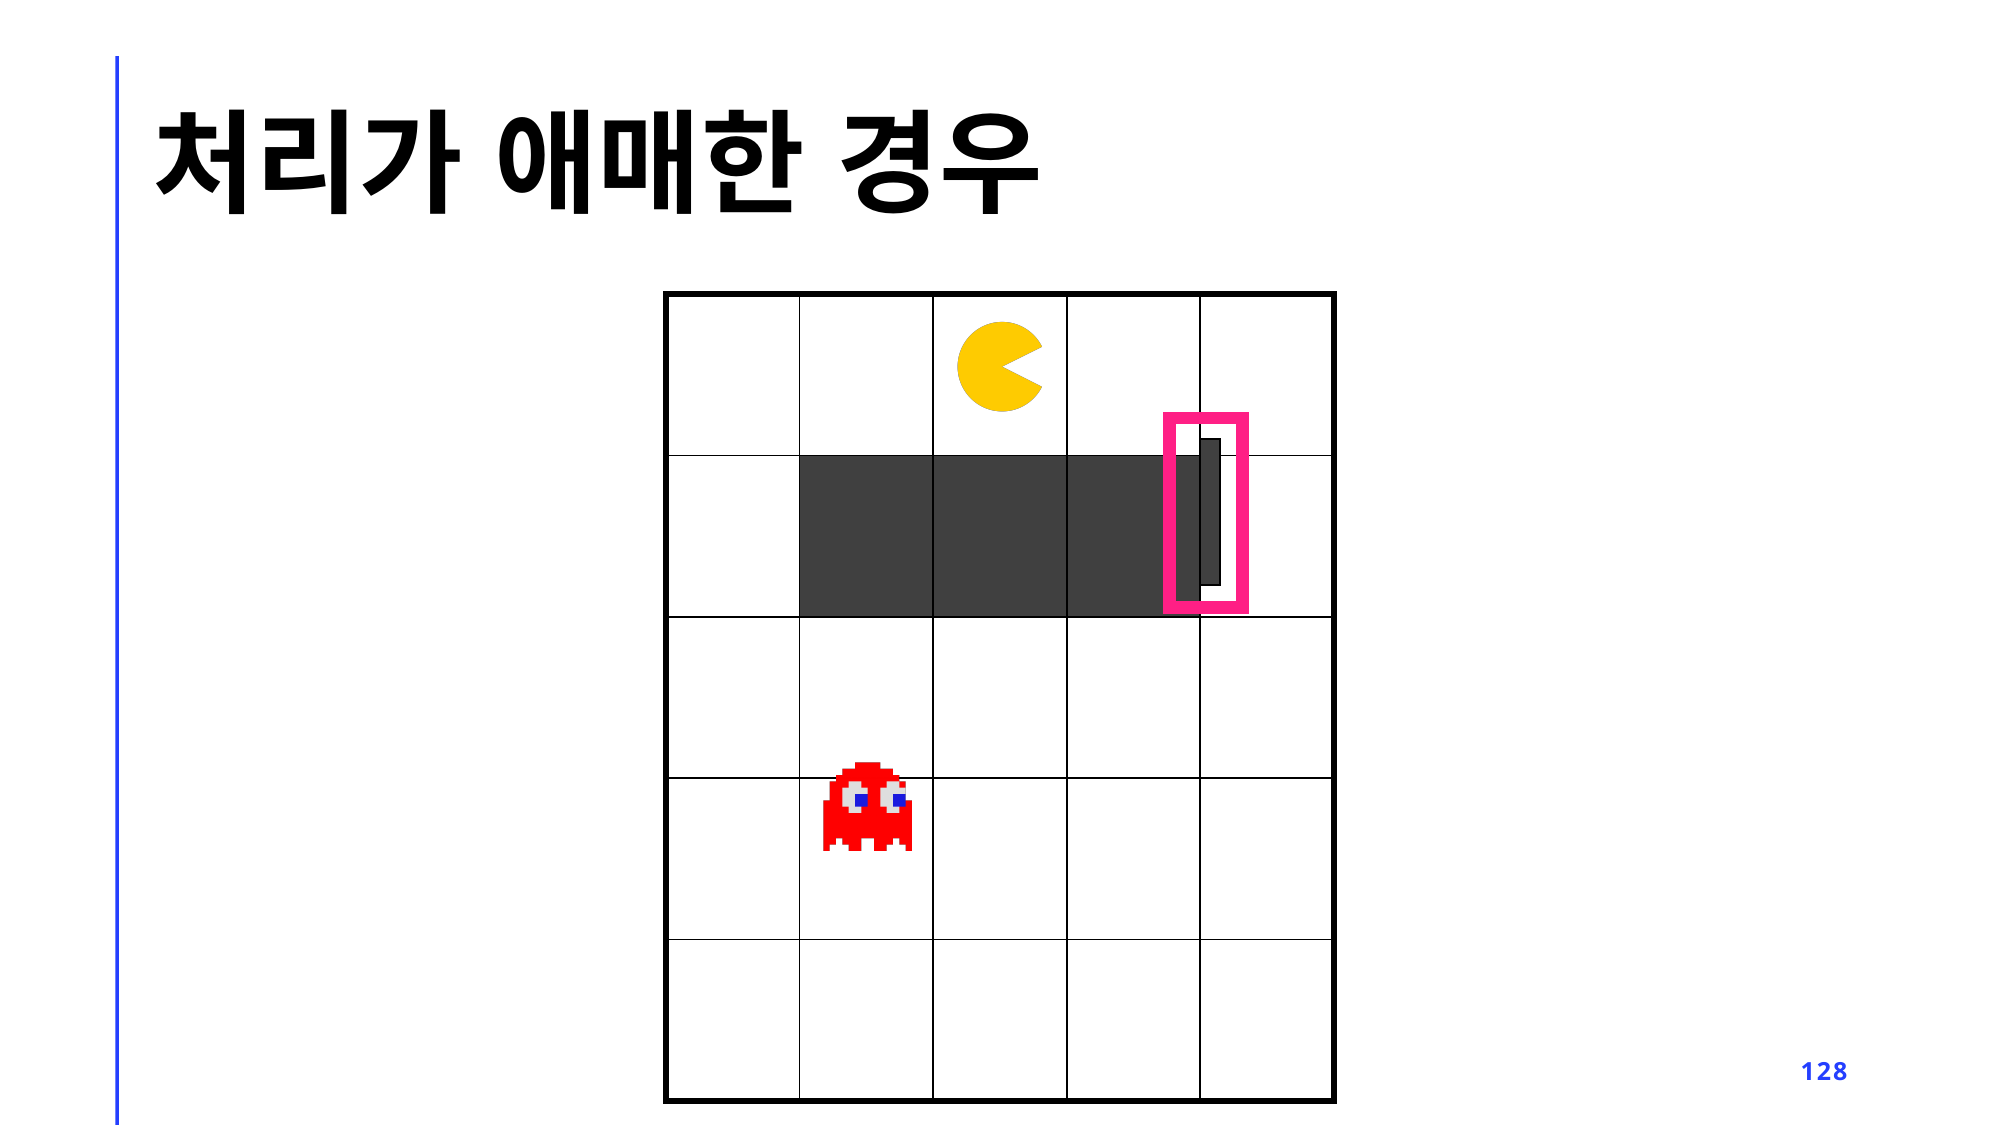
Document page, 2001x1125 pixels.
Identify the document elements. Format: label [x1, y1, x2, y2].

picture [820, 759, 915, 854]
picture [957, 321, 1043, 412]
table_cell [934, 779, 1066, 939]
table_header [669, 297, 799, 455]
table_cell [1068, 618, 1199, 777]
table_cell [934, 940, 1066, 1098]
text_box [1169, 417, 1243, 608]
table_cell [800, 940, 932, 1098]
table_cell [1068, 940, 1199, 1098]
table_cell [1201, 618, 1331, 777]
table_header [934, 297, 1066, 455]
table_cell [669, 940, 799, 1098]
table_cell [1068, 779, 1199, 939]
table_cell [669, 618, 799, 777]
table_cell [800, 618, 932, 777]
table_cell [1068, 456, 1199, 616]
table_cell [669, 779, 799, 939]
table_cell [934, 456, 1066, 616]
slide_number [1412, 1042, 1863, 1103]
table_cell [669, 456, 799, 616]
table_cell [800, 779, 932, 939]
table_cell [1201, 456, 1331, 616]
table_cell [800, 456, 932, 616]
table_header [800, 297, 932, 455]
table_cell [1201, 940, 1331, 1098]
title [137, 59, 1863, 278]
table_cell [1201, 779, 1331, 939]
table_header [1201, 297, 1331, 455]
table_header [1068, 297, 1199, 455]
table_cell [934, 618, 1066, 777]
